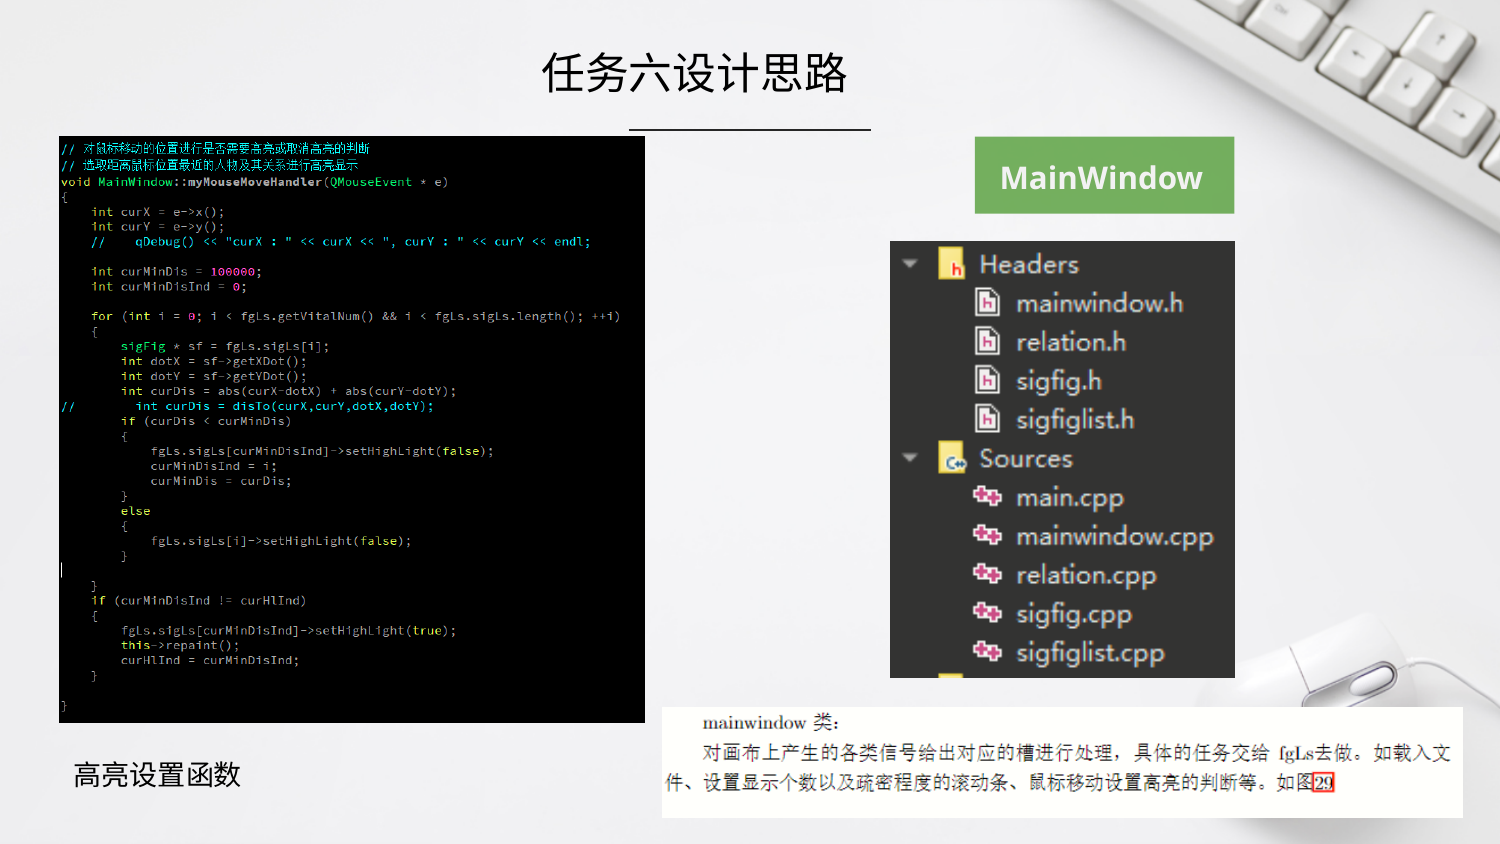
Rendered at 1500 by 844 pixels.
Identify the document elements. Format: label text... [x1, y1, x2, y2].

list 任务六设计思路 [263, 44, 1126, 119]
picture [0, 0, 1500, 844]
text_box 高亮设置函数 [59, 750, 453, 799]
text_box [974, 136, 1236, 215]
text_box MainWindow [984, 150, 1235, 241]
